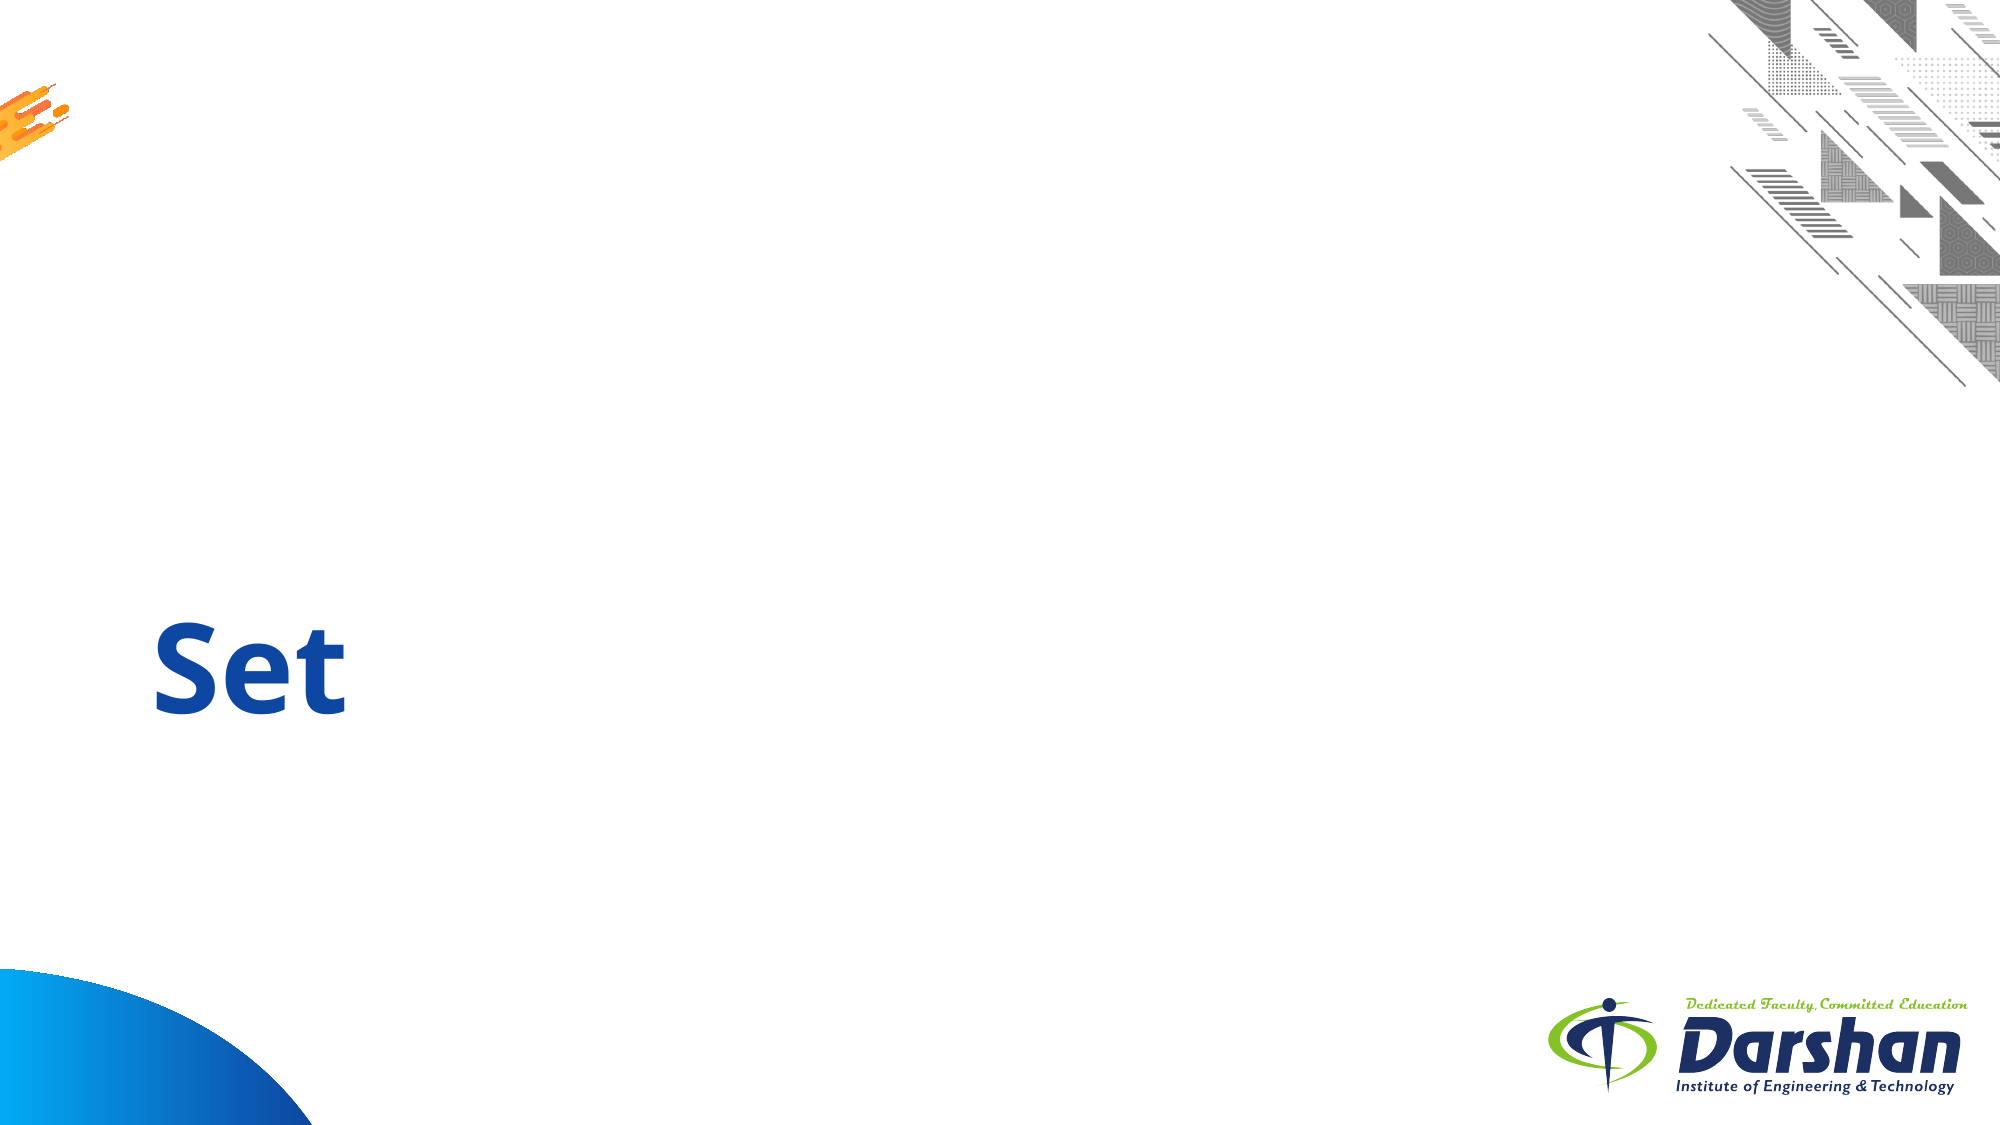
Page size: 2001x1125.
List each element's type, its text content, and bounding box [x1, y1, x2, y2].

title Set [136, 280, 1862, 749]
picture [1548, 998, 1968, 1095]
picture [0, 65, 90, 193]
